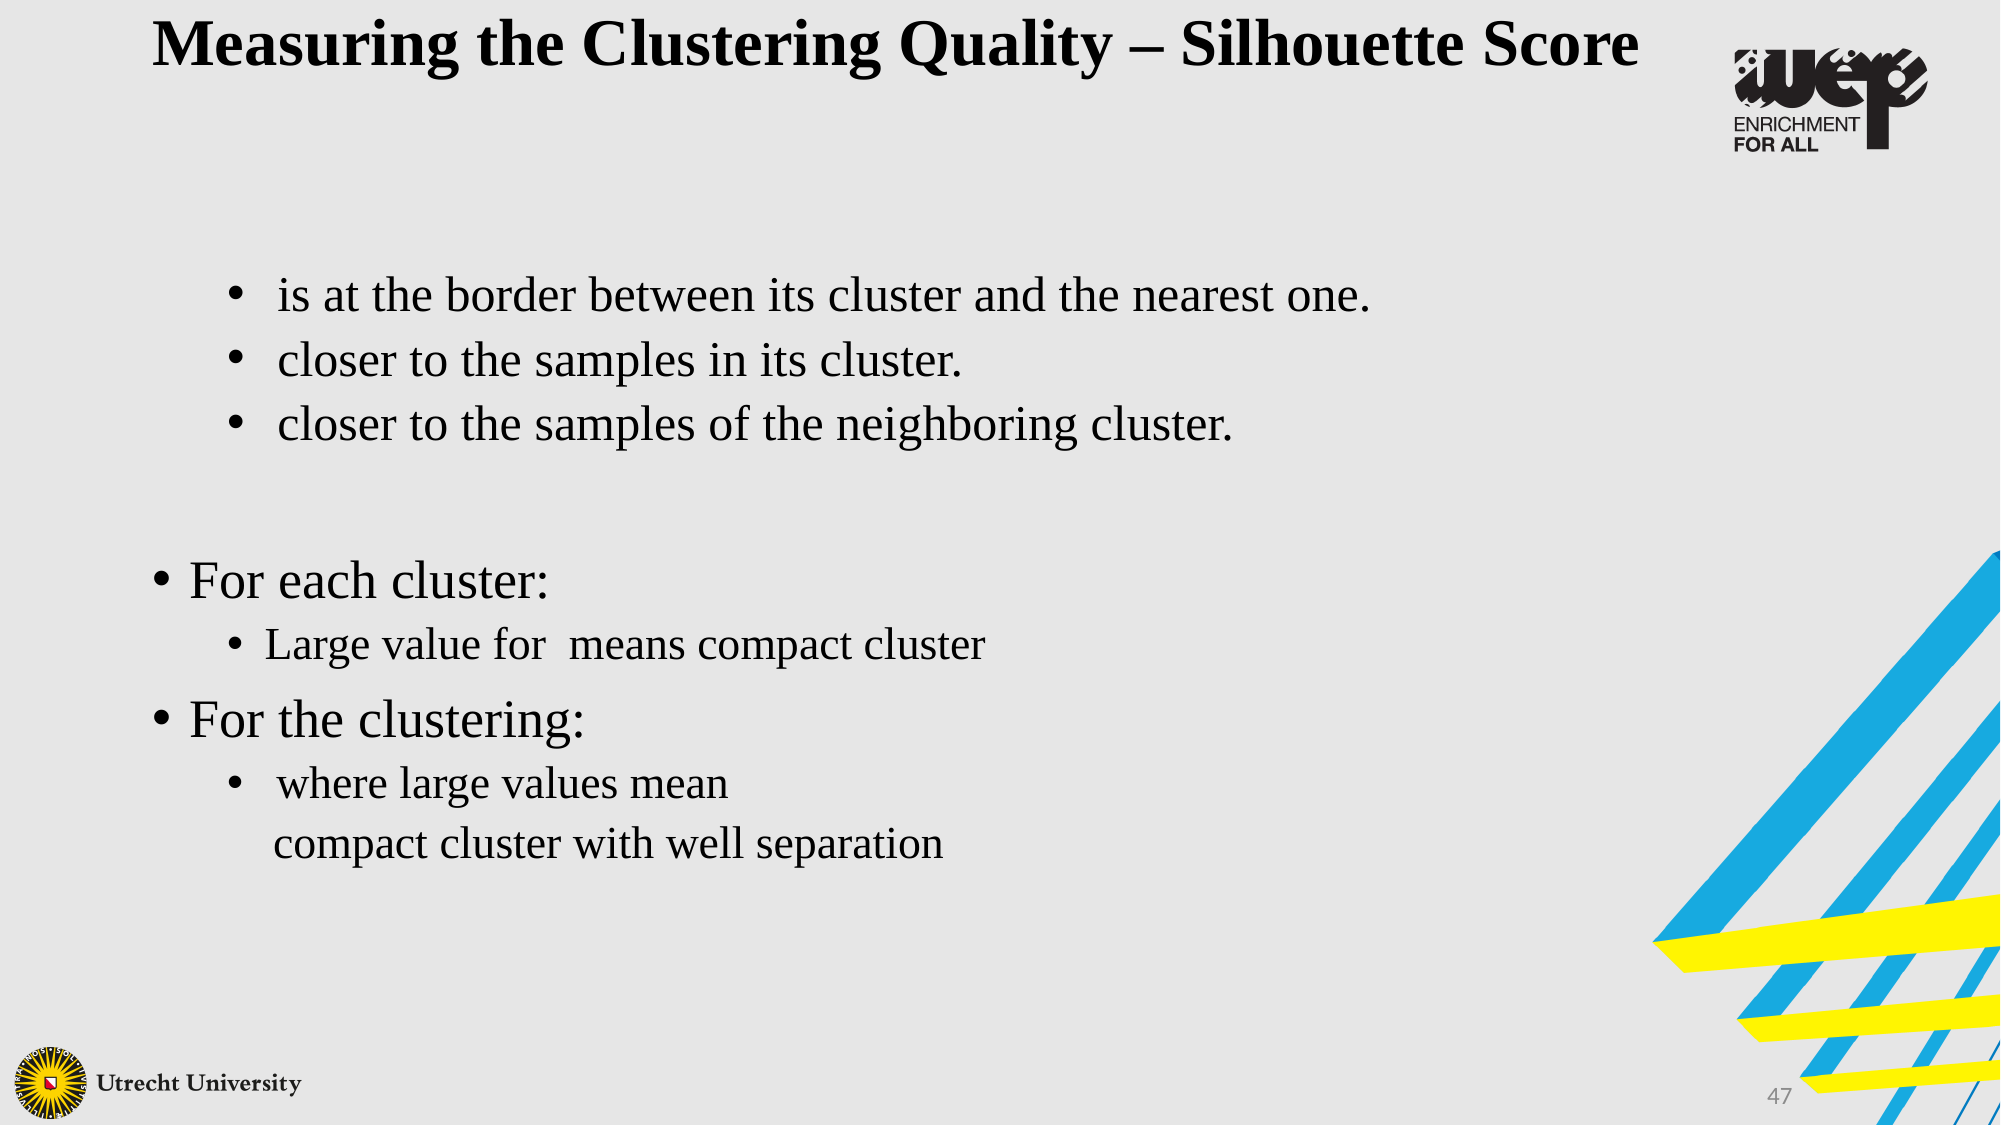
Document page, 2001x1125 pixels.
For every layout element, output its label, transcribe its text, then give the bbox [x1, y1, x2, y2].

slide_number 47 [1357, 1065, 1808, 1125]
text_box Measuring the Clustering Quality – Silhouette Score [137, 0, 1863, 151]
picture [0, 0, 2001, 1125]
